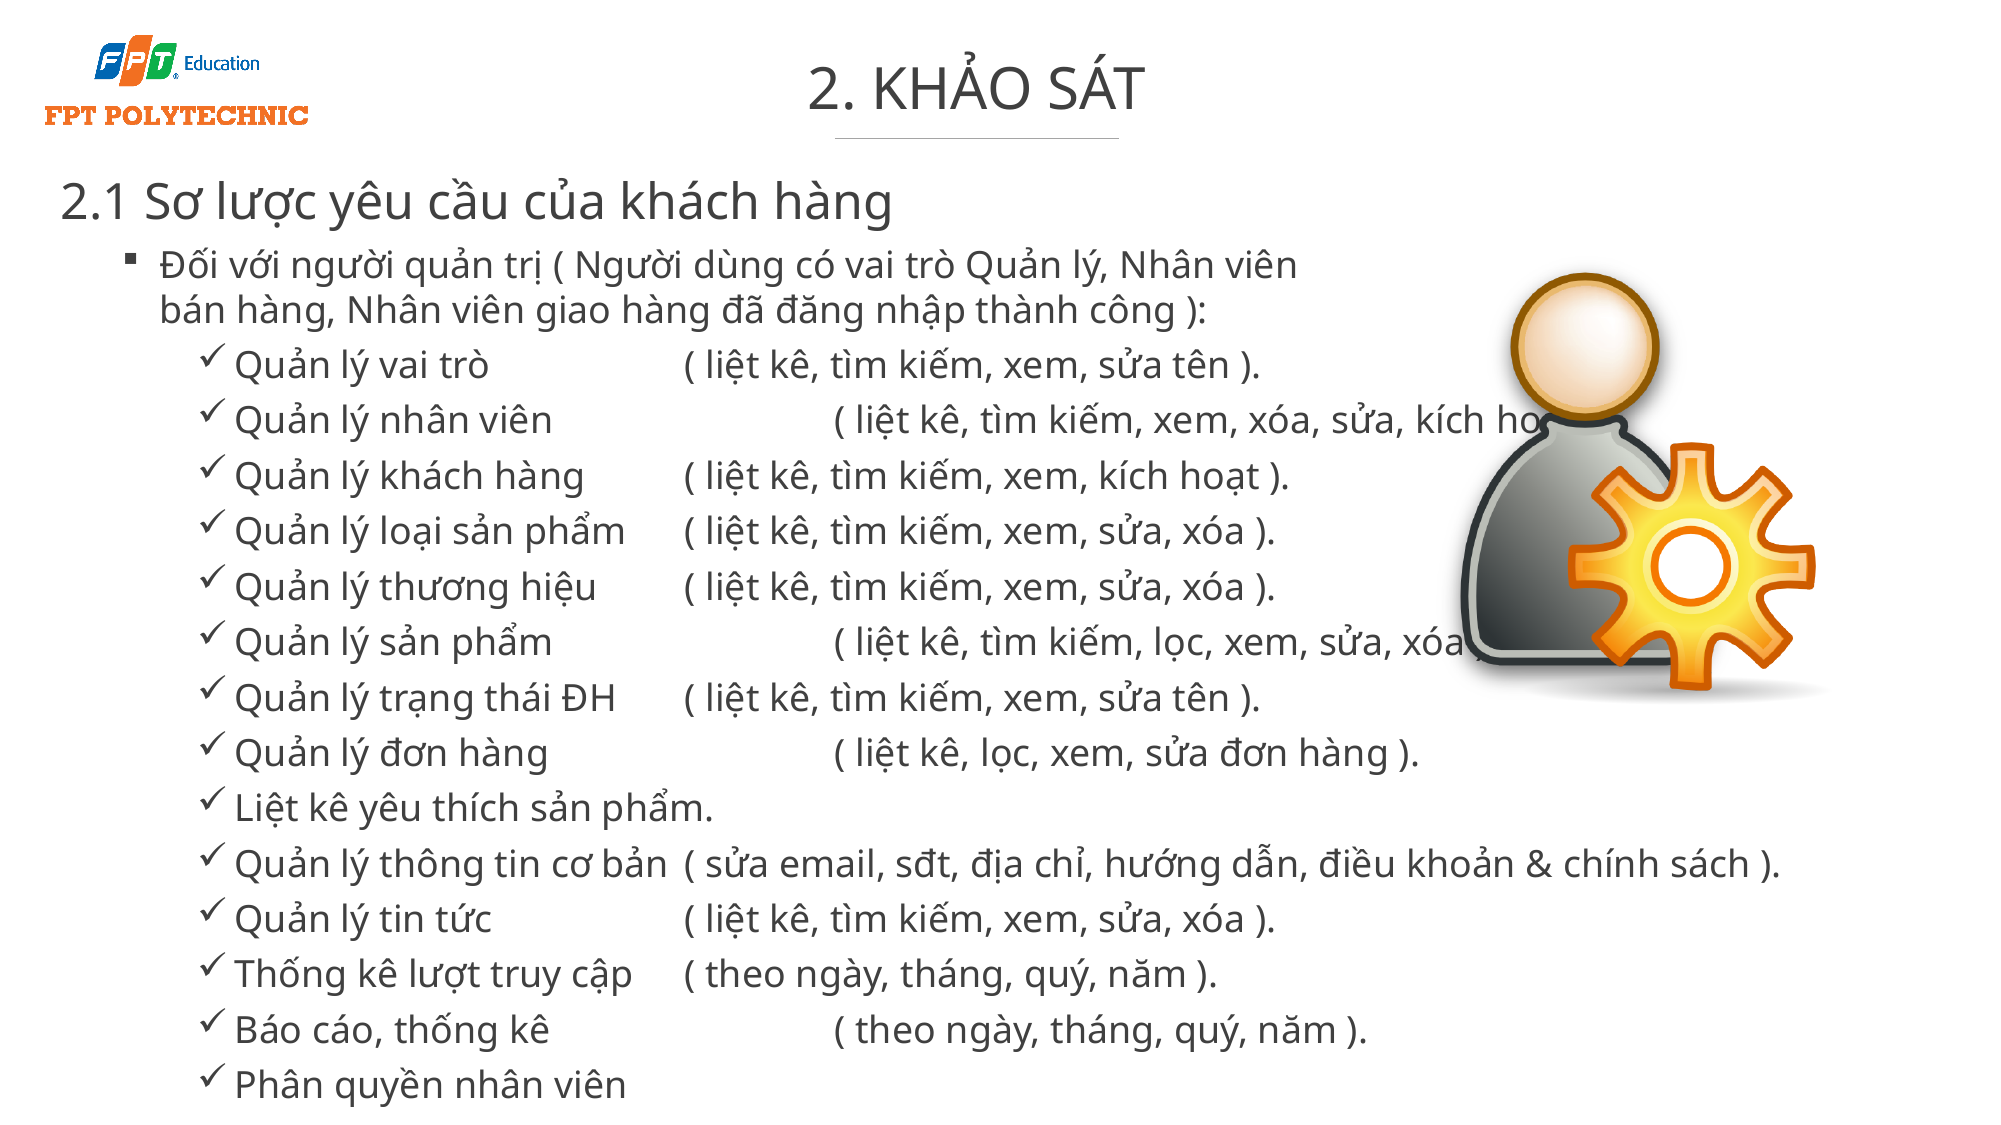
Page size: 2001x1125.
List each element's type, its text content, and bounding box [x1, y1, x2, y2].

picture [45, 35, 308, 125]
picture [1392, 251, 1847, 706]
title 2. KHẢO SÁT [107, 34, 1847, 139]
text_box 2.1 Sơ lược yêu cầu của khách hàng [45, 147, 954, 252]
text_box Đối với người quản trị ( Người dùng có vai trò Quản lý, Nhân viên bán hàng, Nhân viên giao hàng đã đăng nhập thành công ): Quản lý vai trò ( liệt kê, tìm kiếm, xem, sửa tên ). Quản lý nhân viên ( liệt kê, tìm kiếm, xem, xóa, sửa, kích hoạt ). Quản lý khách hàng ( liệt kê, tìm kiếm, xem, kích hoạt ). Quản lý loại sản phẩm ( liệt kê, tìm kiếm, xem, sửa, xóa ). Quản lý thương hiệu ( liệt kê, tìm kiếm, xem, sửa, xóa ). Quản lý sản phẩm ( liệt kê, tìm kiếm, lọc, xem, sửa, xóa ). Quản lý trạng thái ĐH ( liệt kê, tìm kiếm, xem, sửa tên ). Quản lý đơn hàng ( liệt kê, lọc, xem, sửa đơn hàng ). Liệt kê yêu thích sản phẩm. Quản lý thông tin cơ bản ( sửa email, sđt, địa chỉ, hướng dẫn, điều khoản & chính sách ). Quản lý tin tức ( liệt kê, tìm kiếm, xem, sửa, xóa ). Thống kê lượt truy cập ( theo ngày, tháng, quý, năm ). Báo cáo, thống kê ( theo ngày, tháng, quý, năm ). Phân quyền nhân viên [107, 233, 1885, 1125]
